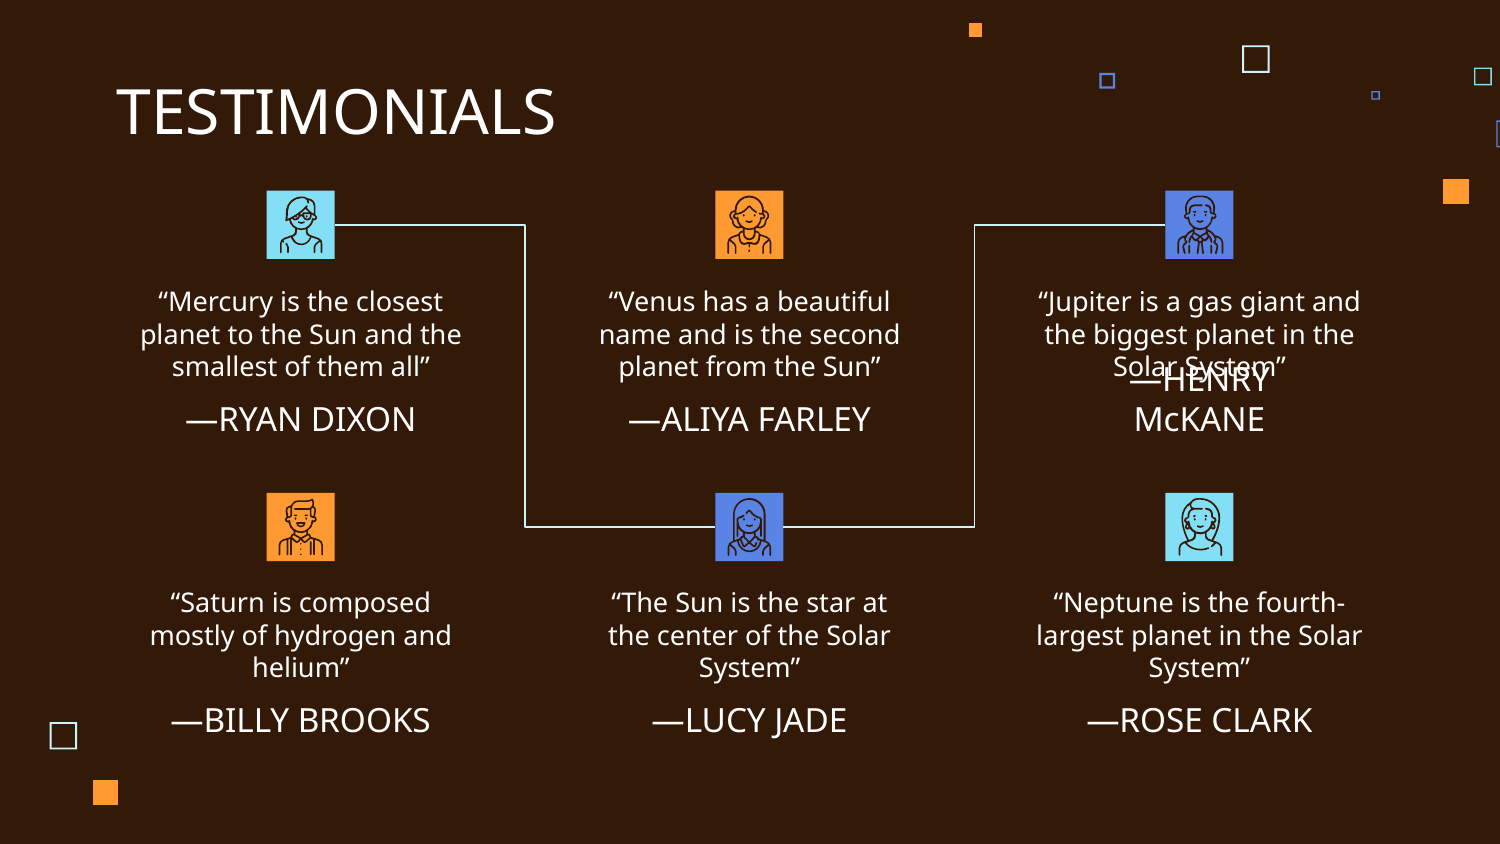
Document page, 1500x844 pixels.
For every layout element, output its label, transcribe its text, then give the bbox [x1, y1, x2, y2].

subtitle “Mercury is the closest planet to the Sun and the smallest of them all” [120, 269, 329, 405]
subtitle “Venus has a beautiful name and is the second planet from the Sun” [721, 269, 778, 405]
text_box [1177, 195, 1224, 255]
title —ROSE CLARK [1045, 706, 1354, 754]
title —ALIYA FARLEY [721, 405, 778, 454]
text_box [1165, 492, 1234, 562]
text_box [278, 498, 324, 556]
title —LUCY JADE [595, 706, 904, 754]
title TESTIMONIALS [101, 67, 878, 163]
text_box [279, 196, 323, 254]
text_box [266, 190, 335, 259]
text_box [727, 497, 772, 557]
text_box [326, 534, 335, 562]
subtitle “Neptune is the fourth-largest planet in the Solar System” [1013, 570, 1386, 706]
text_box [1165, 190, 1234, 259]
text_box [266, 492, 329, 562]
subtitle “Saturn is composed mostly of hydrogen and helium” [120, 570, 482, 706]
title —RYAN DIXON [146, 405, 329, 454]
text_box [715, 533, 726, 562]
subtitle “The Sun is the star at the center of the Solar System” [579, 570, 920, 706]
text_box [783, 224, 1166, 528]
text_box [715, 190, 784, 228]
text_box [727, 195, 772, 255]
text_box [772, 530, 784, 562]
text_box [1178, 497, 1223, 557]
title —HENRY McKANE [1170, 405, 1354, 454]
title —BILLY BROOKS [146, 706, 456, 754]
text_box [334, 224, 716, 528]
subtitle “Jupiter is a gas giant and the biggest planet in the Solar System” [1170, 269, 1386, 405]
text_box [721, 492, 778, 504]
